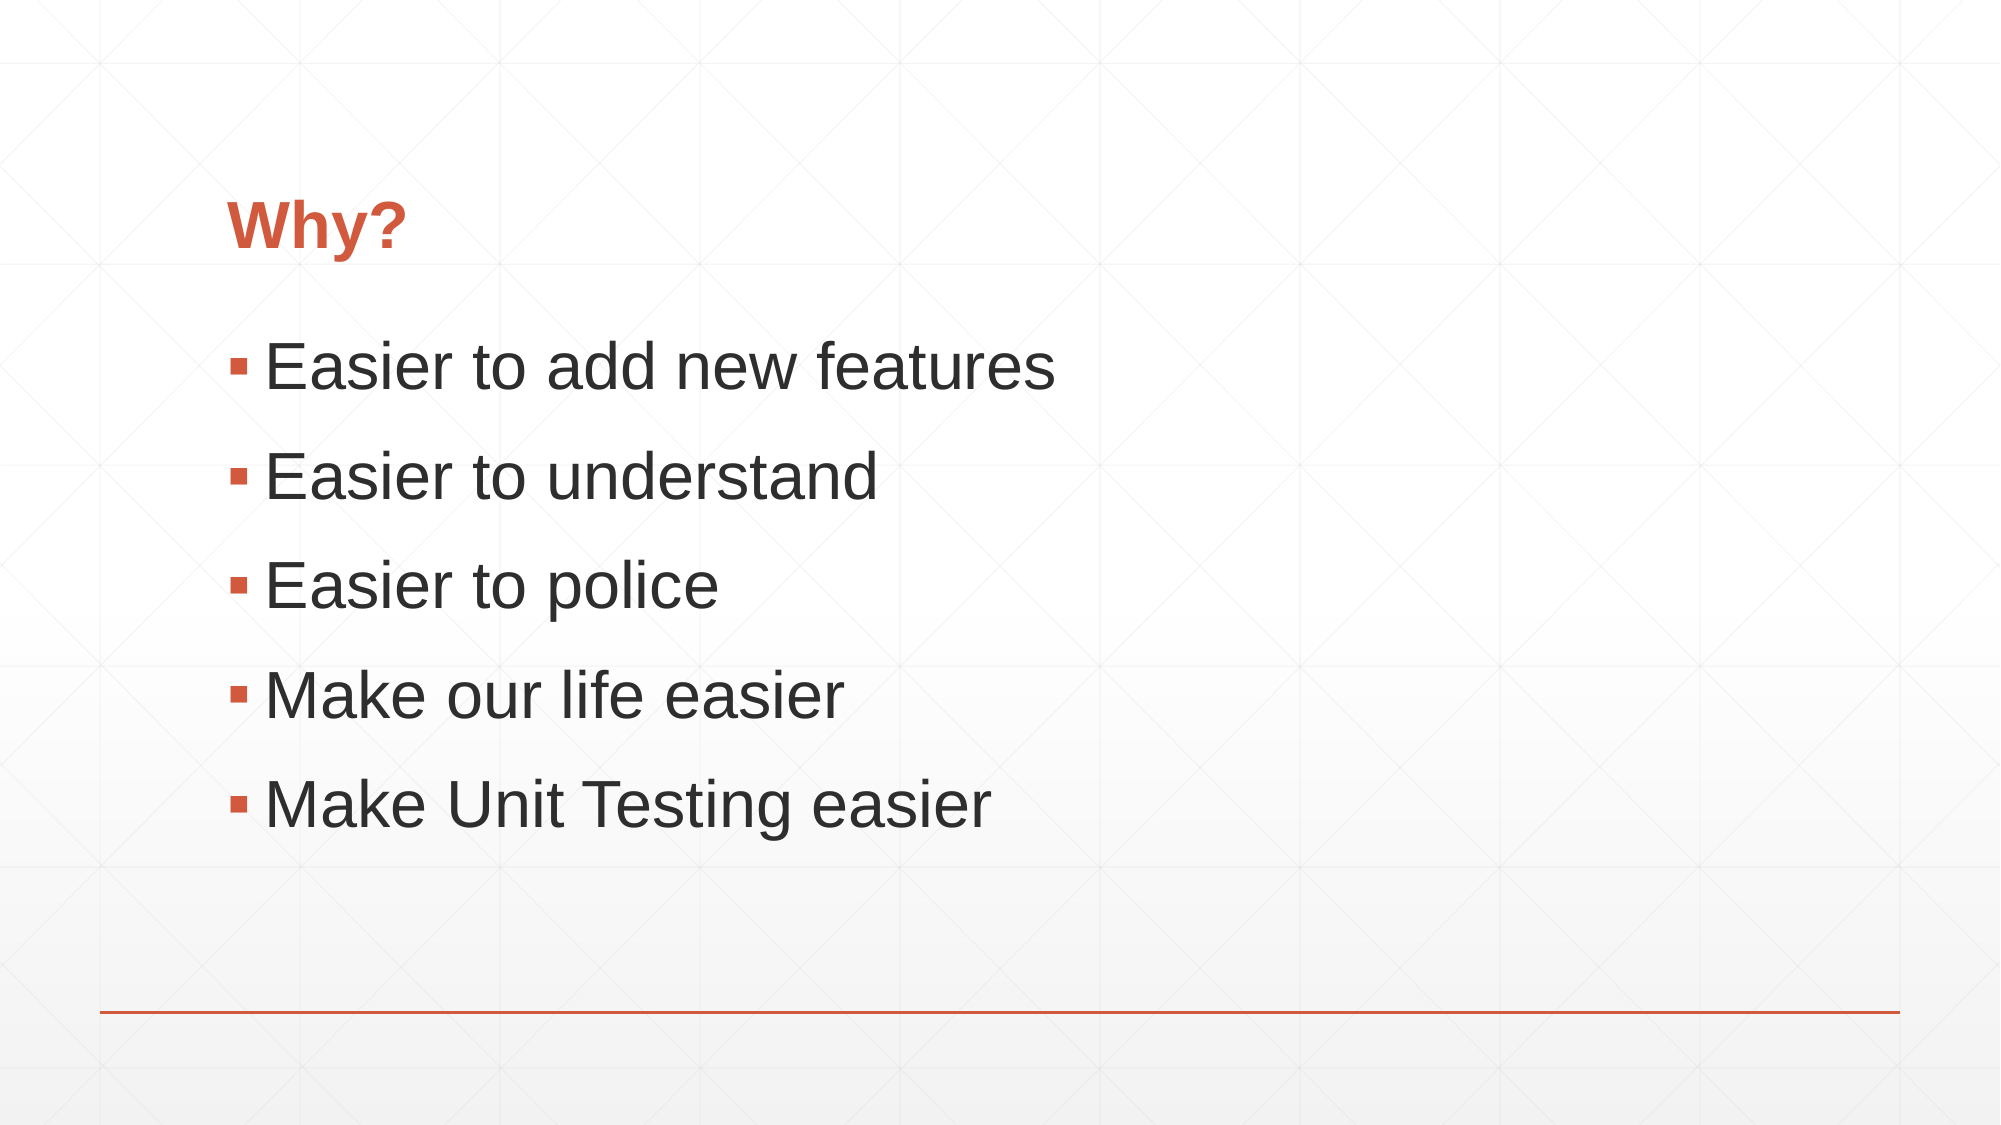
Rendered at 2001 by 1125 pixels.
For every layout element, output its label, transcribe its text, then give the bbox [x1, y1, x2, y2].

list Easier to add new features Easier to understand Easier to police Make our life easier Make Unit Testing easier [212, 324, 1788, 950]
title Why? [212, 82, 1788, 271]
